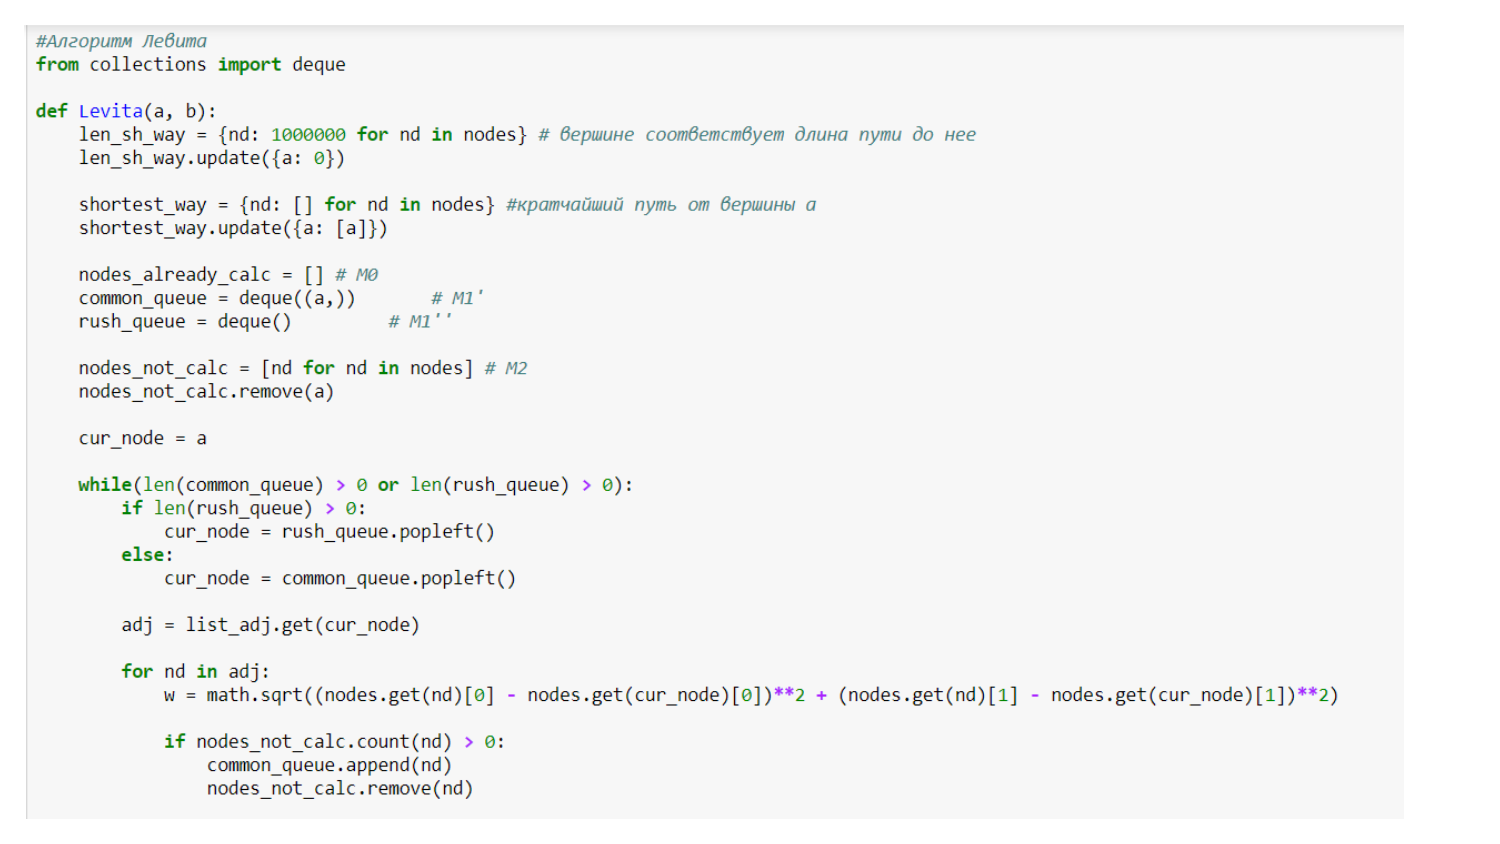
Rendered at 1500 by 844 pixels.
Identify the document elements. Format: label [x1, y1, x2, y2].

picture [24, 24, 1404, 819]
